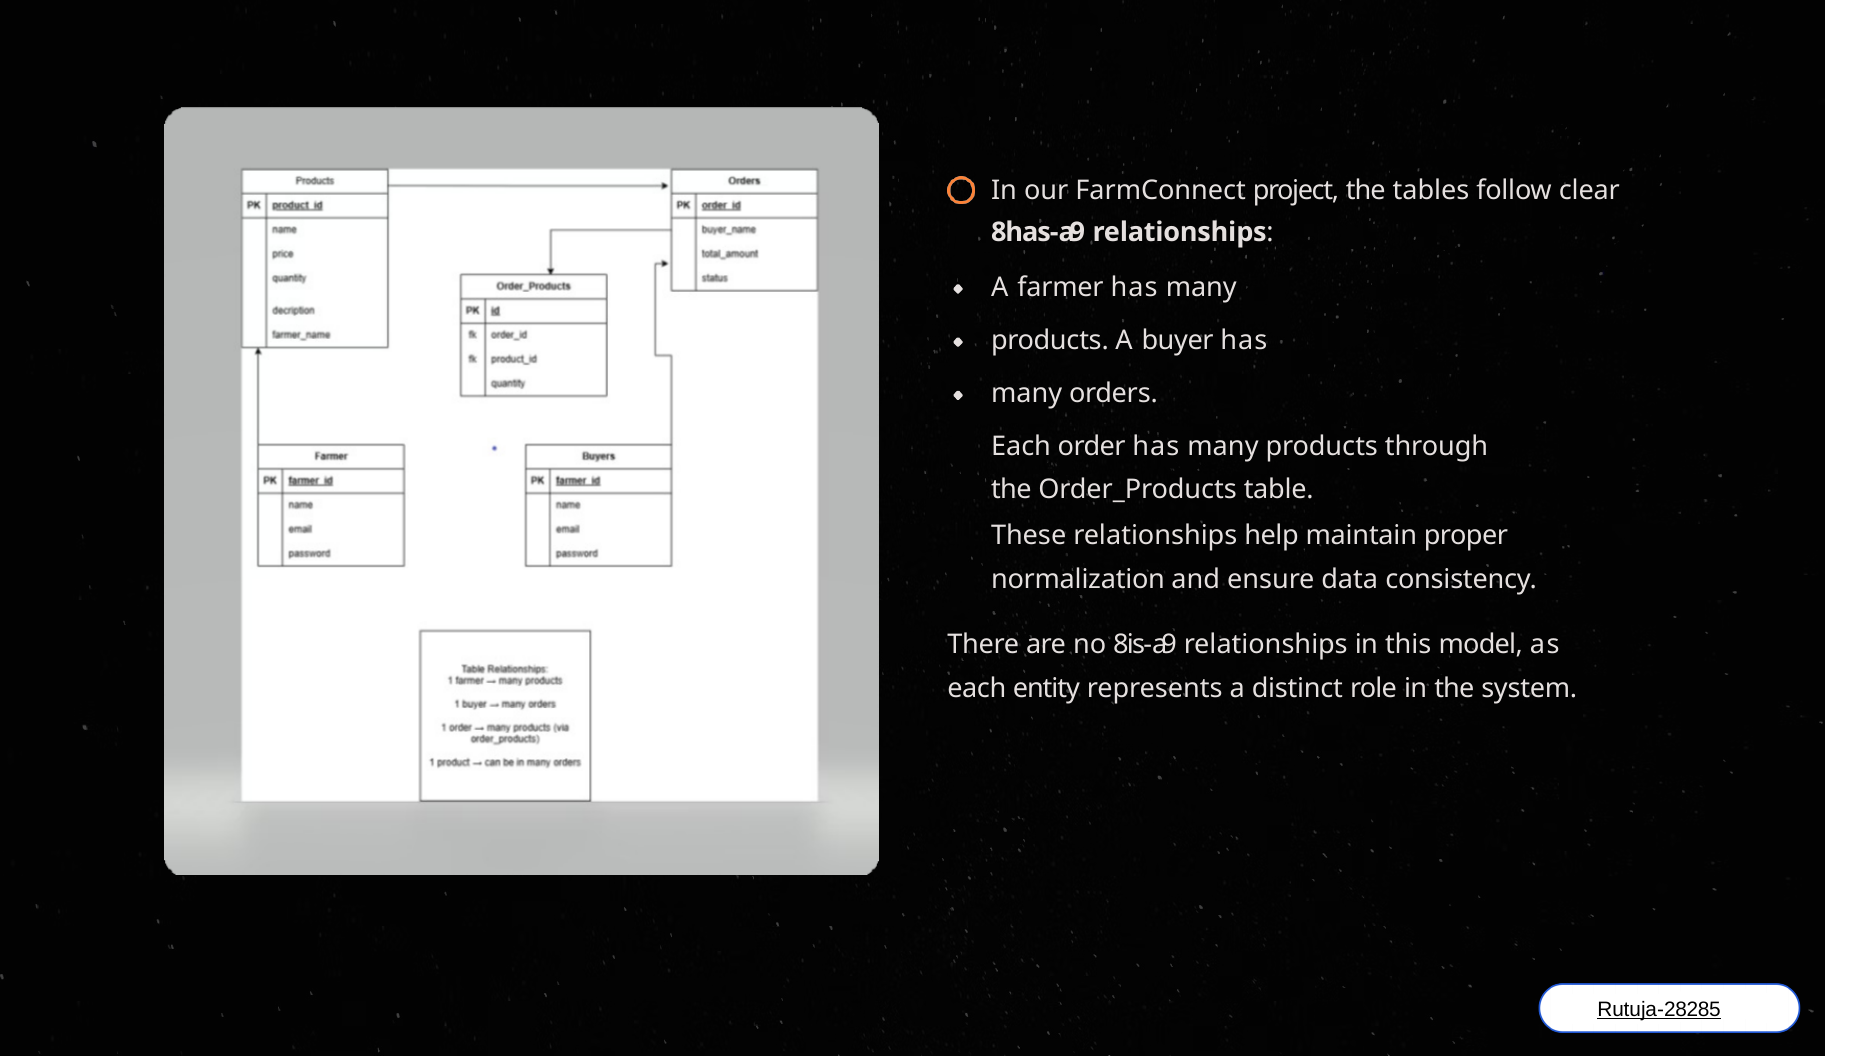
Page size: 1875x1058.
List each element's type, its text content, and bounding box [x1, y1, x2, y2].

picture [0, 0, 1825, 1056]
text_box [1529, 974, 1811, 1042]
text_box In our FarmConnect project, the tables follow clear 8has-a9 relationships: A farmer has many products. A buyer has many orders. Each order has many products through the Order_Products table. These relationships help maintain proper normalization and ensure data consistency. There are no 8is-a9 relationships in this model, as each entity represents a distinct role in the system. [945, 160, 1663, 703]
